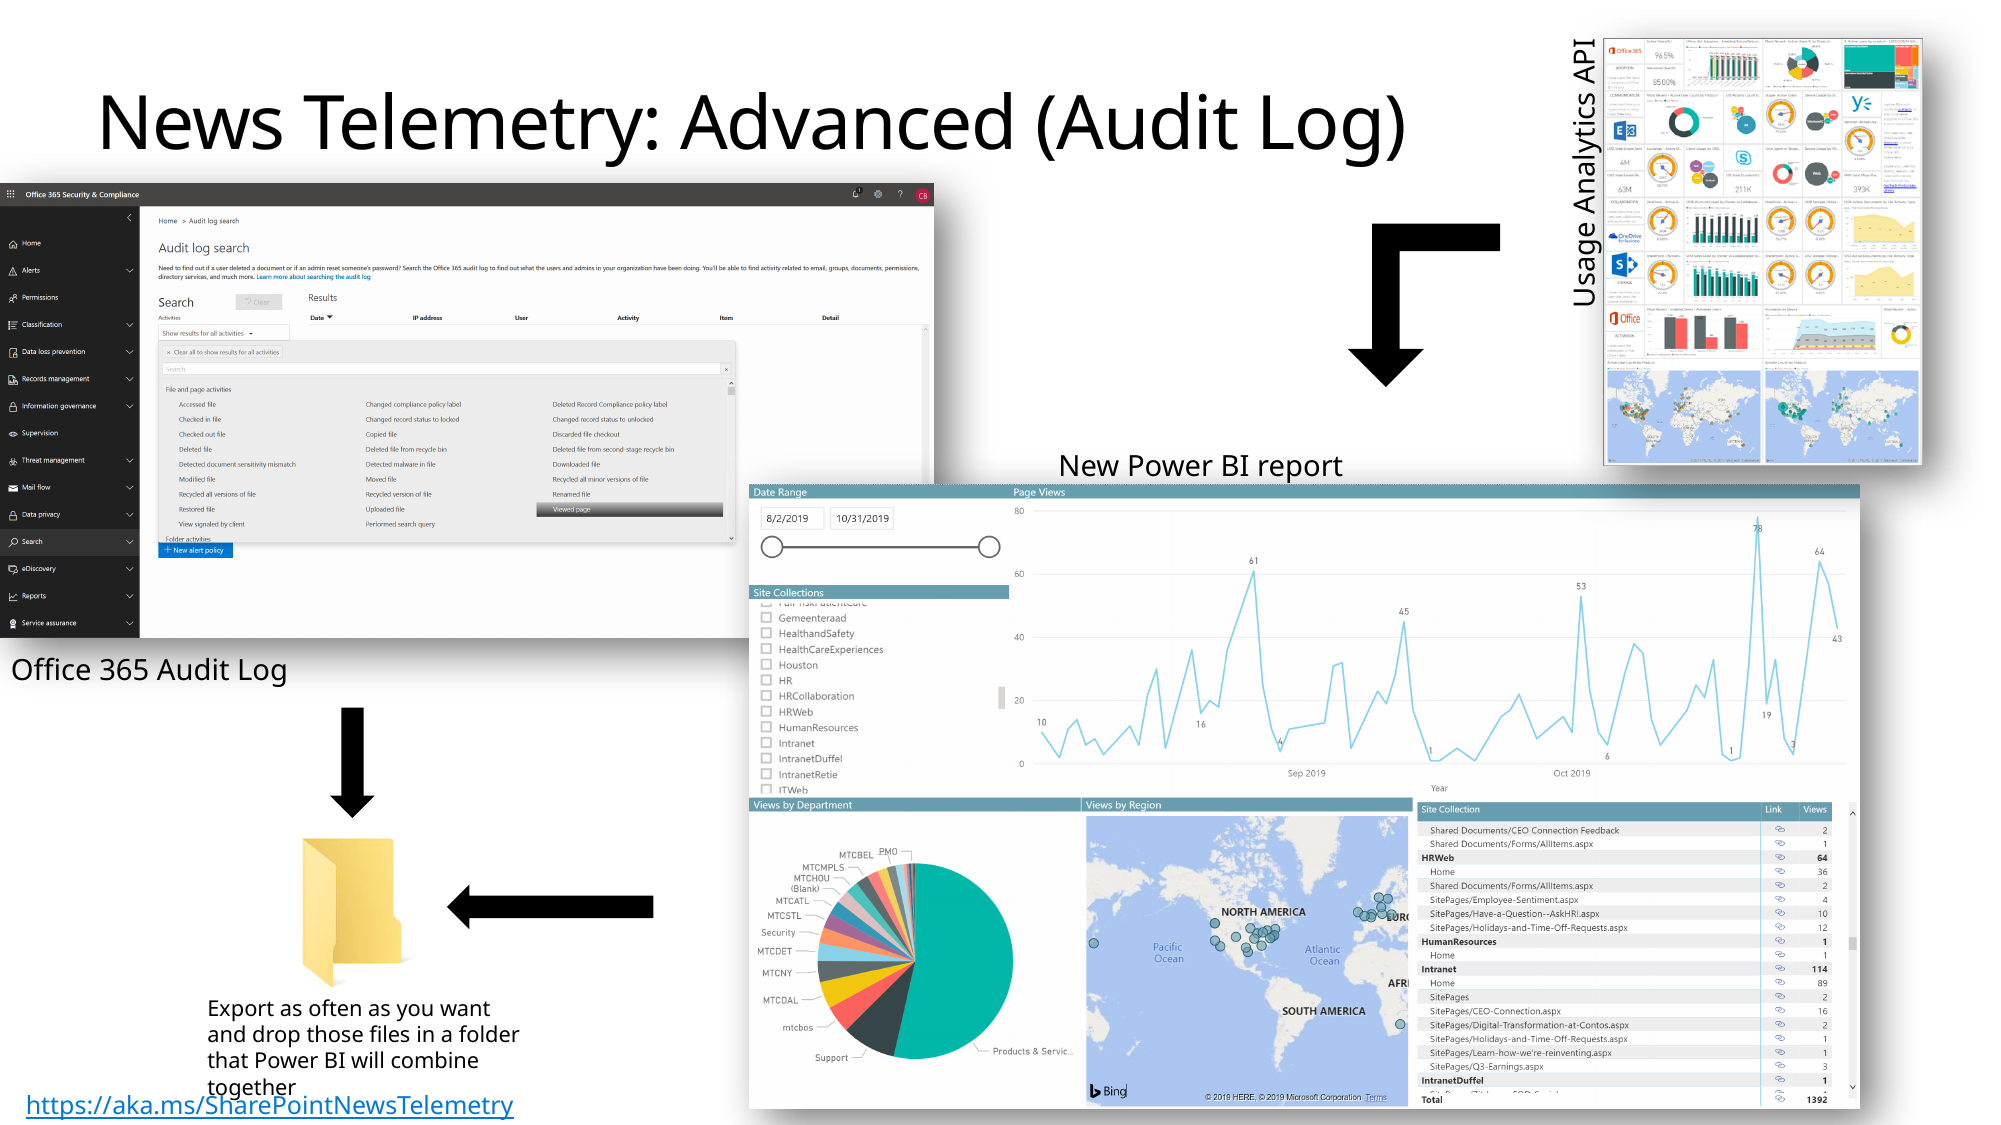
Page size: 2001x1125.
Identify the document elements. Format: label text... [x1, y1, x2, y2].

text_box [330, 707, 375, 818]
title News Telemetry: Advanced (Audit Log) [96, 75, 1565, 166]
text_box https://aka.ms/SharePointNewsTelemetry [11, 1082, 529, 1125]
text_box Export as often as you want and drop those files in a folder that Power BI will combine together [207, 994, 535, 1100]
text_box New Power BI report [1058, 447, 1344, 483]
picture [271, 819, 448, 995]
text_box [1347, 223, 1501, 387]
picture [0, 183, 1861, 1109]
text_box Usage Analytics API [1565, 38, 1601, 309]
text_box Office 365 Audit Log [10, 650, 289, 686]
picture [1602, 38, 1923, 467]
text_box [448, 884, 654, 930]
